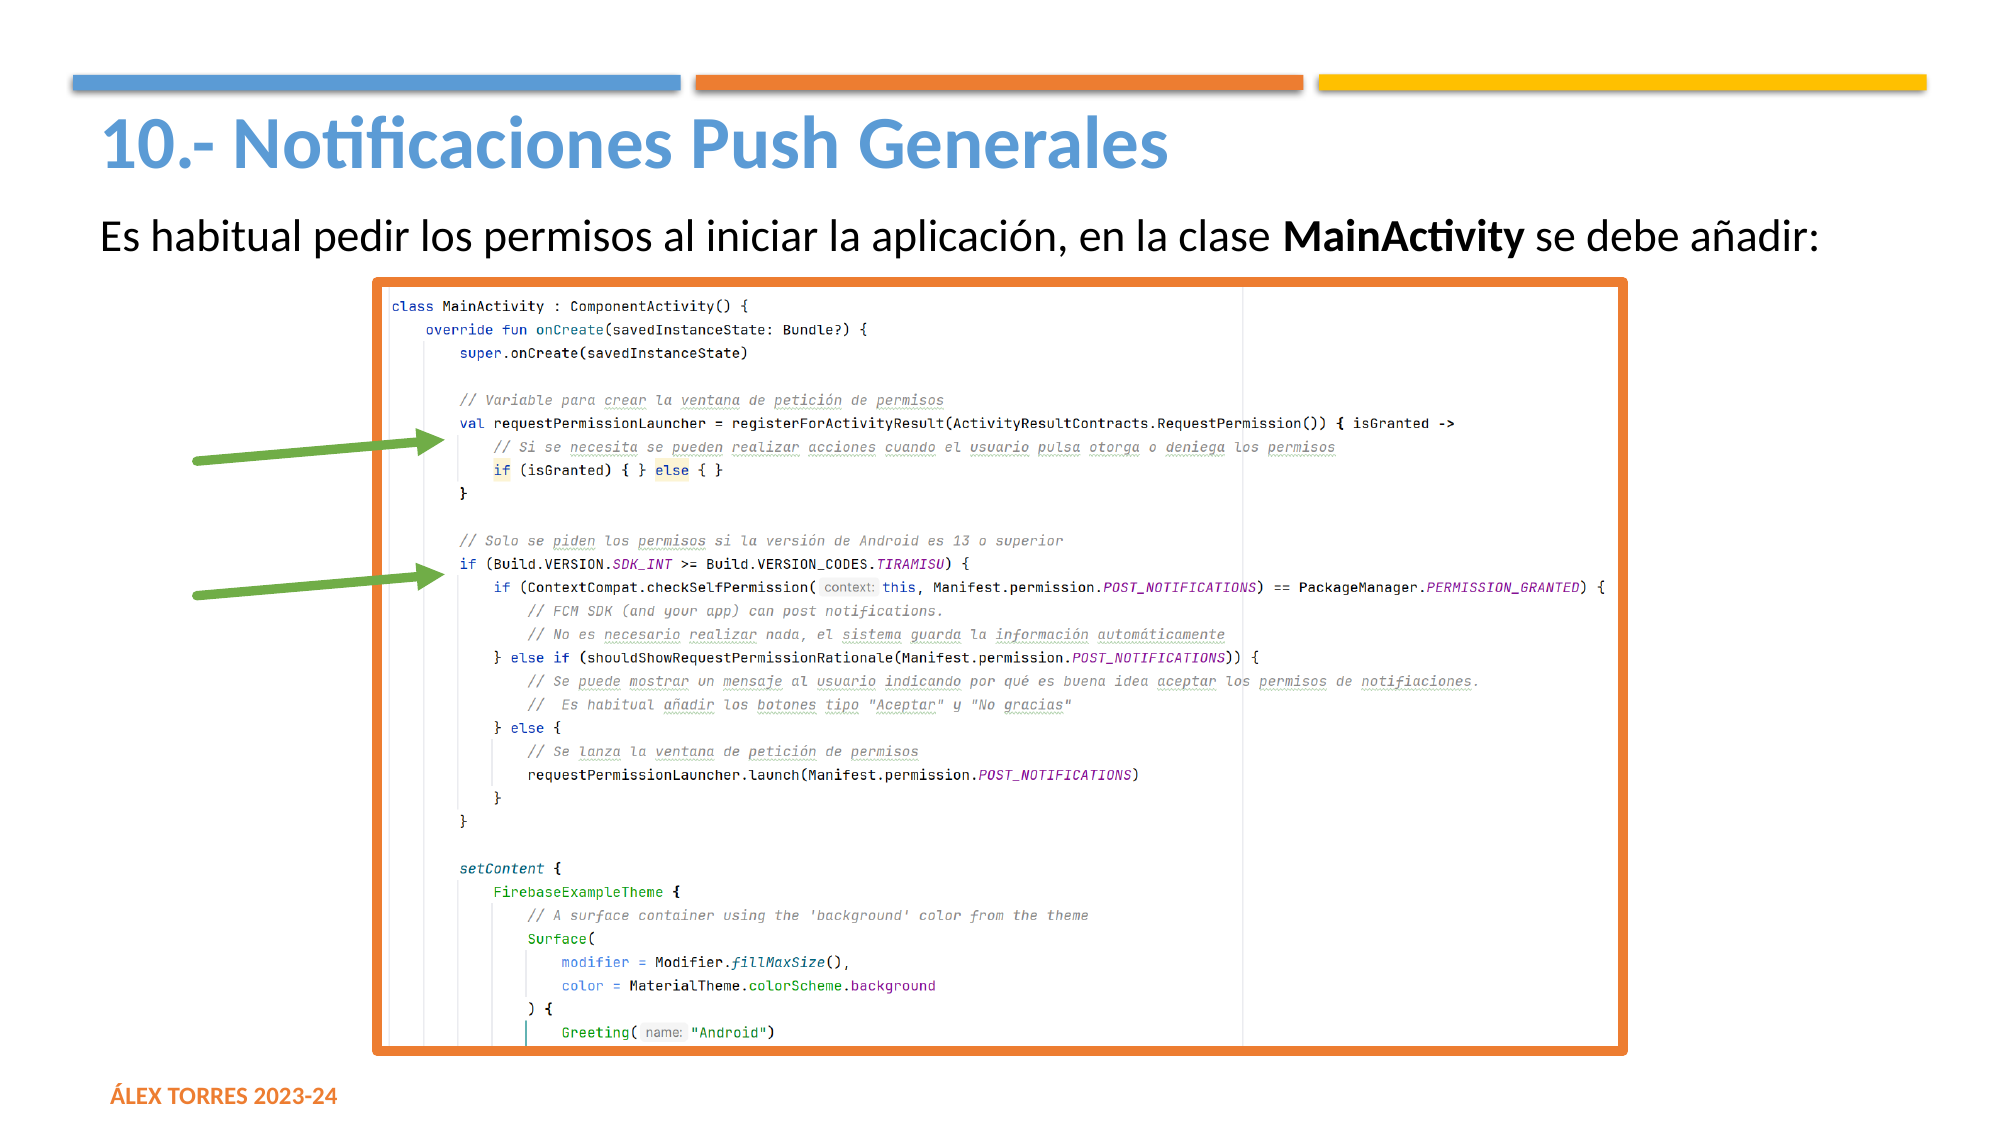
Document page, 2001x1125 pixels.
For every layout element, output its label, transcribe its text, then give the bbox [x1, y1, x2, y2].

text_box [196, 573, 446, 597]
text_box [196, 439, 446, 462]
text_box Es habitual pedir los permisos al iniciar la aplicación, en la clase MainActivity se debe añadir: [85, 190, 1915, 1074]
picture [380, 286, 1619, 1047]
text_box 10.- Notificaciones Push Generales [85, 78, 1915, 188]
